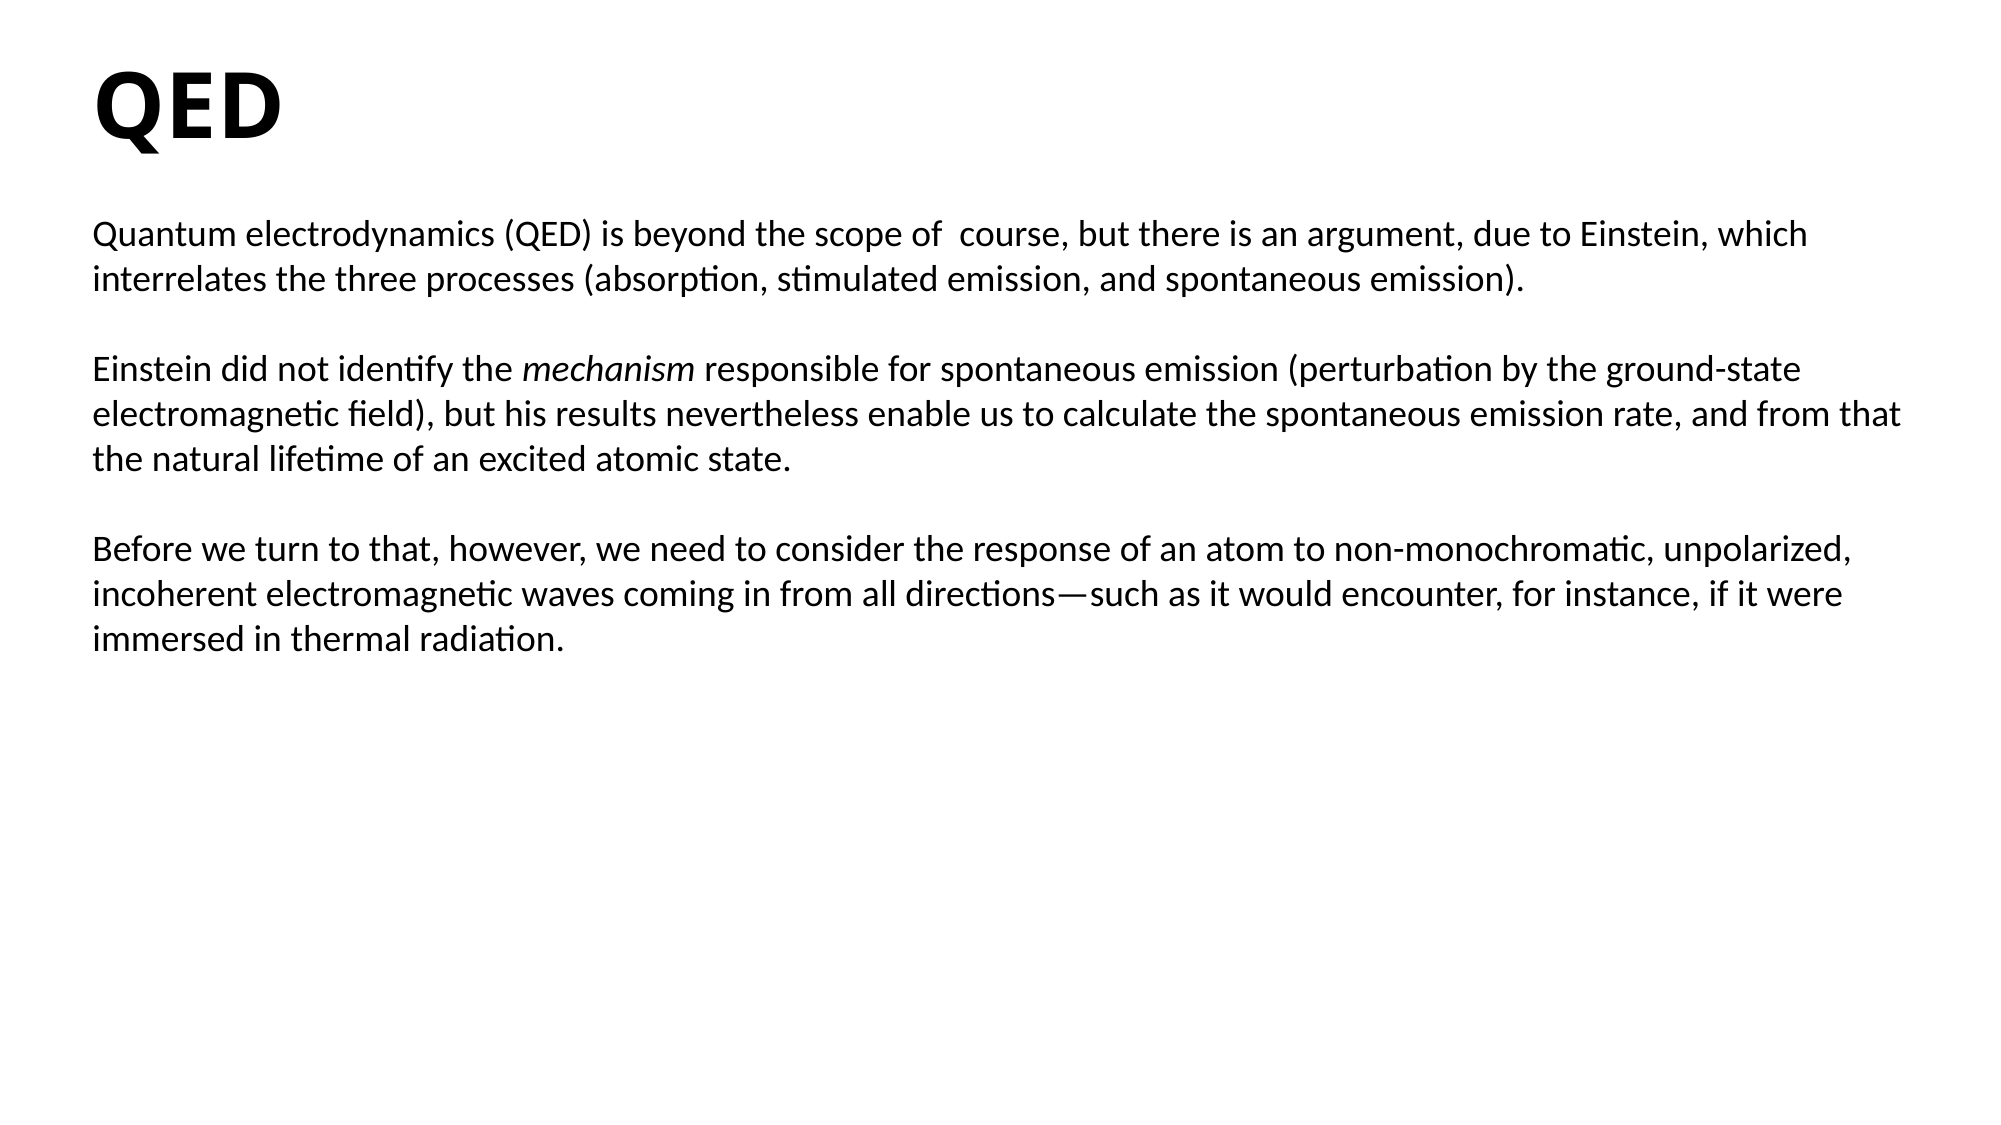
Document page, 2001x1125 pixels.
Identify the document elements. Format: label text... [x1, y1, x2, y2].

title QED [77, 0, 1803, 202]
text_box Quantum electrodynamics (QED) is beyond the scope of course, but there is an argument, due to Einstein, which interrelates the three processes (absorption, stimulated emission, and spontaneous emission). Einstein did not identify the mechanism responsible for spontaneous emission (perturbation by the ground-state electromagnetic field), but his results nevertheless enable us to calculate the spontaneous emission rate, and from that the natural lifetime of an excited atomic state. Before we turn to that, however, we need to consider the response of an atom to non-monochromatic, unpolarized, incoherent electromagnetic waves coming in from all directions—such as it would encounter, for instance, if it were immersed in thermal radiation. [77, 202, 1965, 667]
